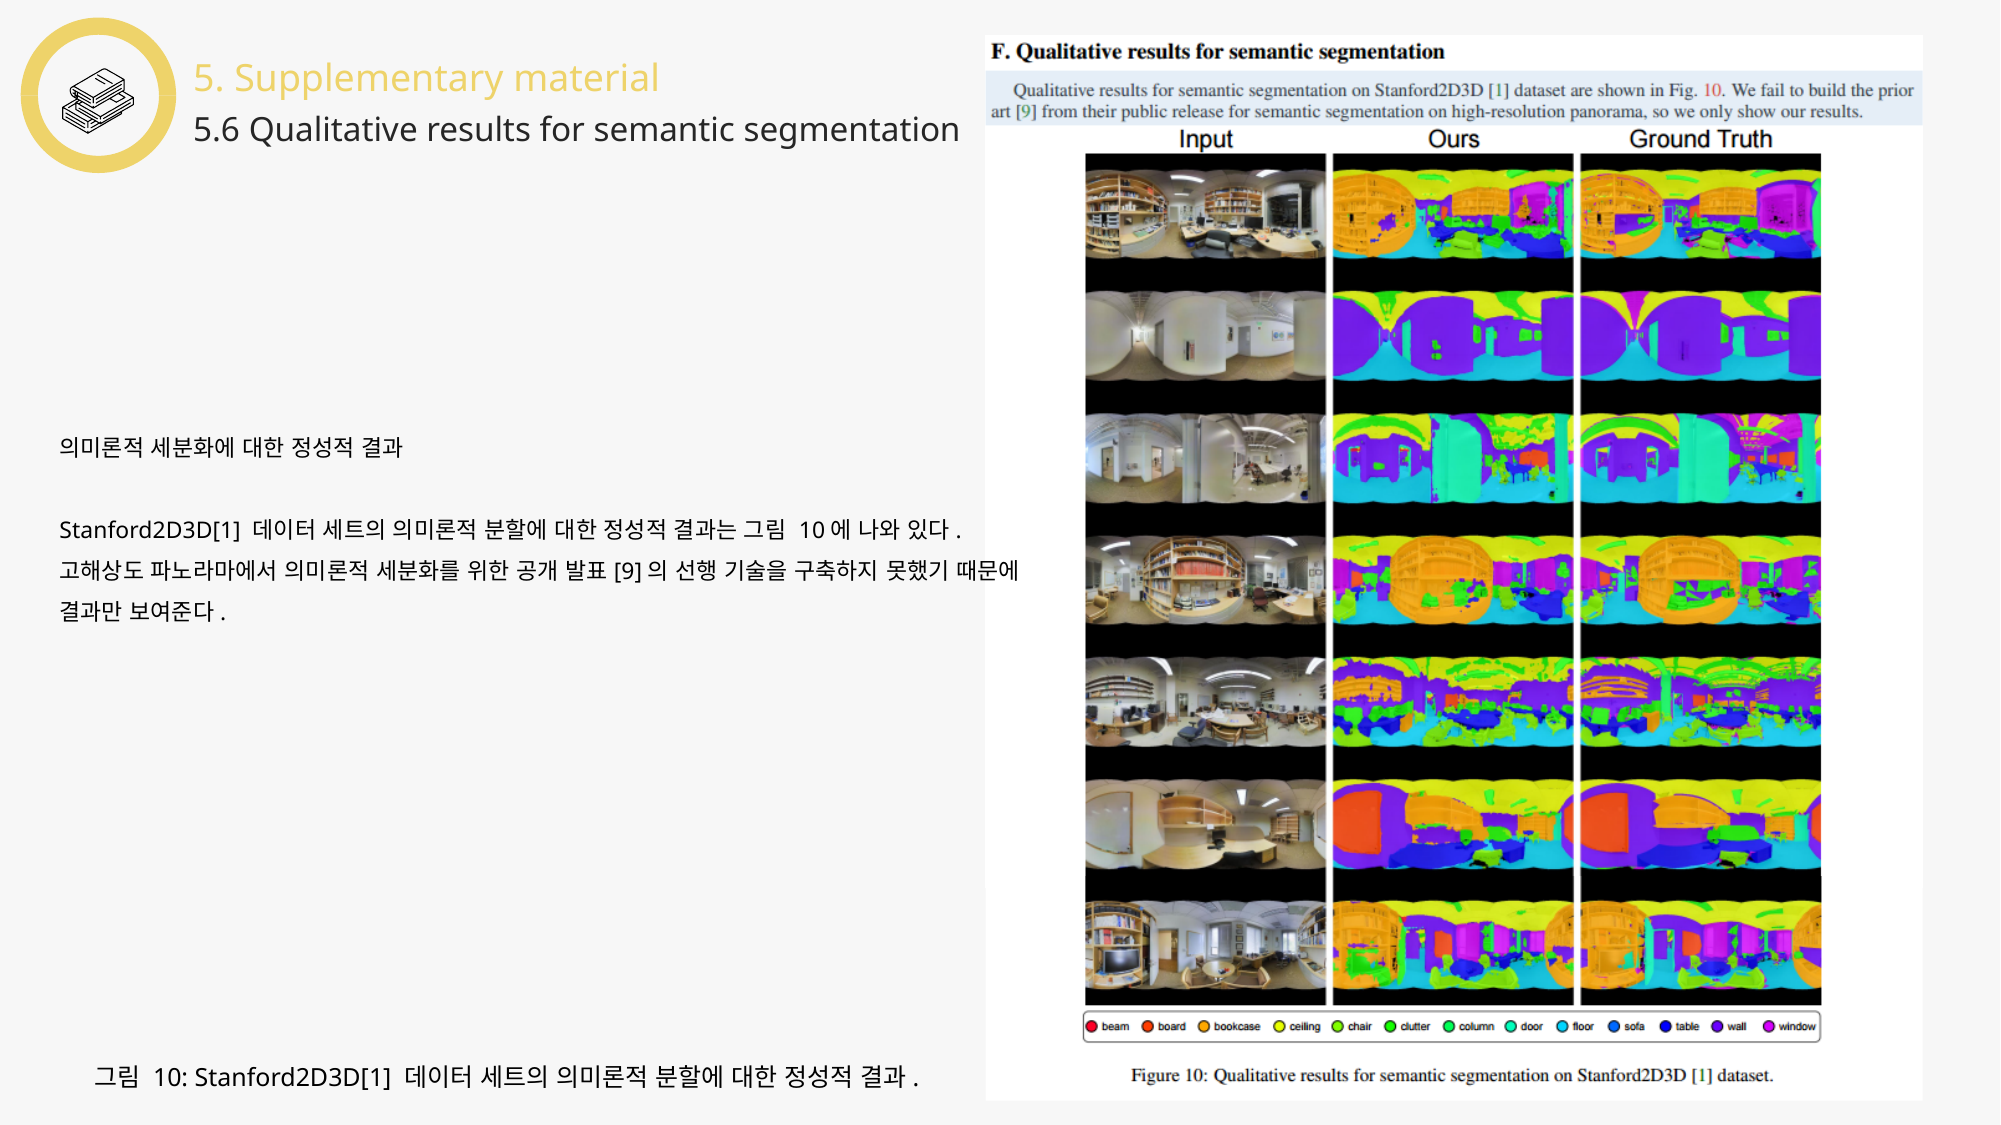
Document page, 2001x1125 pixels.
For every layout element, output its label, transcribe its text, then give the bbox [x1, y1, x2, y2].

picture [62, 65, 134, 137]
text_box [985, 35, 1923, 1090]
text_box [985, 886, 1924, 1102]
text_box 그림 10: Stanford2D3D[1] 데이터 세트의 의미론적 분할에 대한 정성적 결과. [6, 1054, 1007, 1100]
text_box [19, 96, 178, 175]
text_box 5.6 Qualitative results for semantic segmentation [178, 100, 985, 156]
text_box 5. Supplementary material [178, 46, 746, 100]
text_box 의미론적 세분화에 대한 정성적 결과 Stanford2D3D[1] 데이터 세트의 의미론적 분할에 대한 정성적 결과는 그림 10에 나와 있다. 고해상도 파노라마에서 의미론적 세분화를 위한 공개 발표[9]의 선행 기술을 구축하지 못했기 때문에 결과만 보여준다. [44, 412, 985, 633]
text_box [19, 16, 178, 97]
